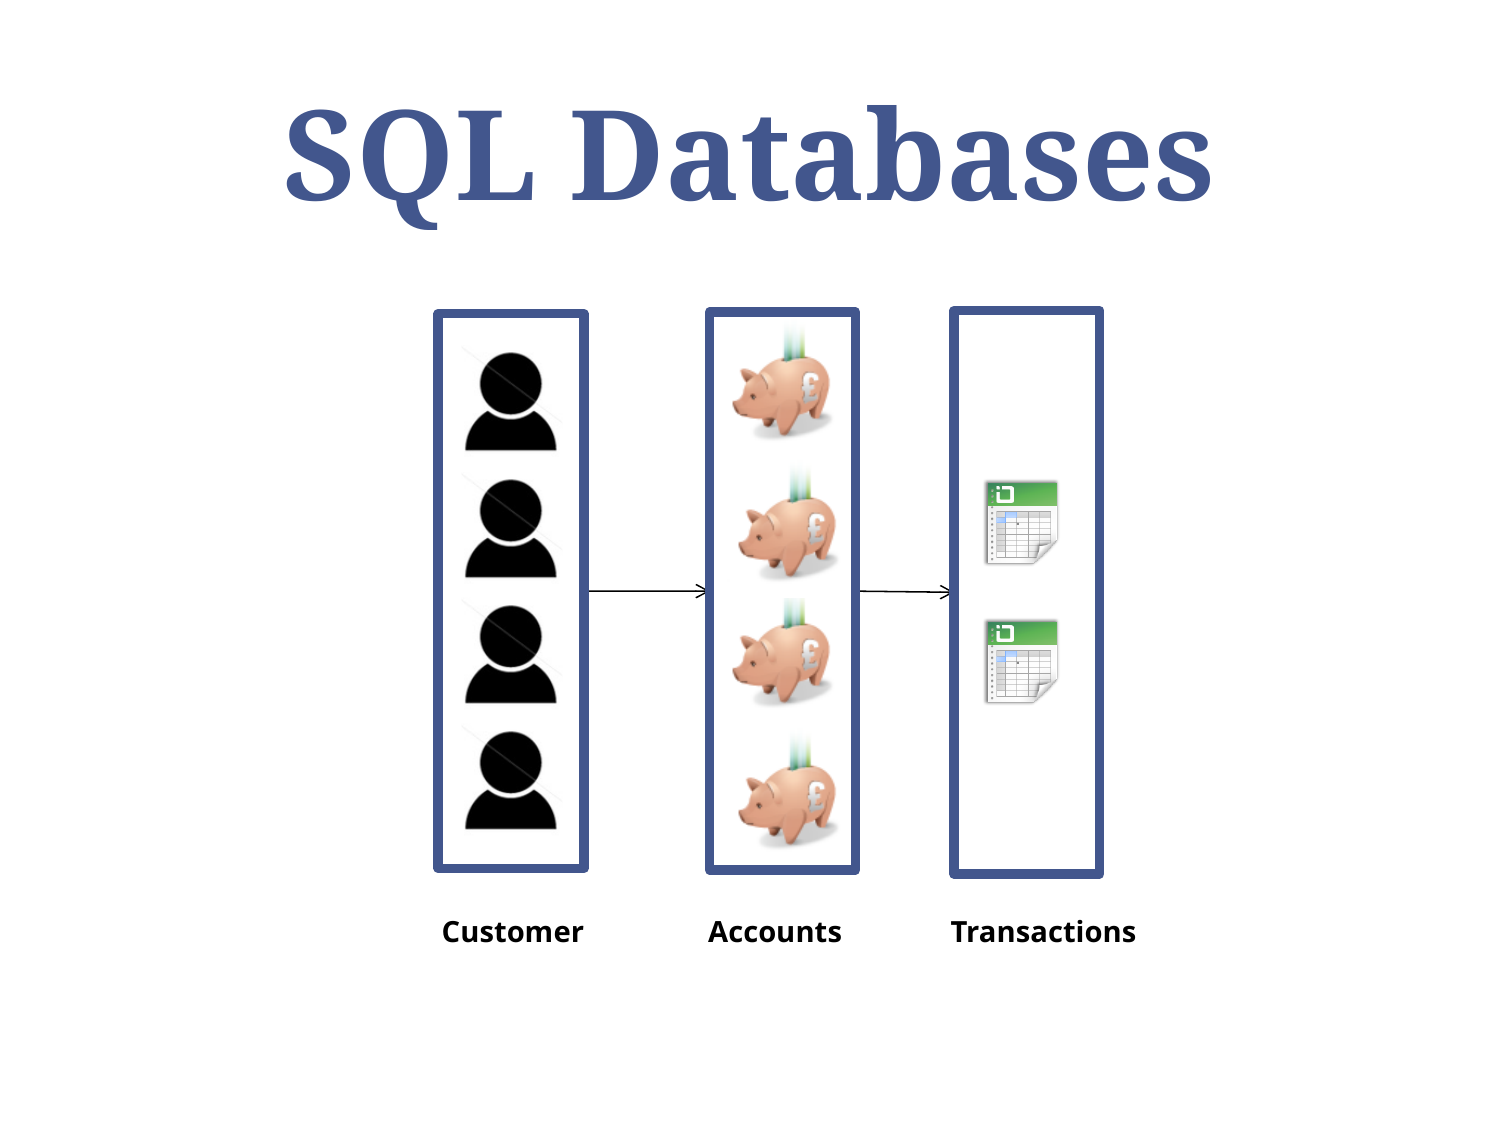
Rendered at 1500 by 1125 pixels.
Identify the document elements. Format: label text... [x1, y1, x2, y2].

text_box Transactions [935, 905, 1152, 956]
text_box [952, 308, 1102, 876]
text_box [461, 310, 1069, 866]
text_box [436, 311, 459, 871]
text_box Accounts [693, 905, 858, 956]
text_box Customer [426, 905, 600, 956]
text_box SQL Databases [0, 68, 1500, 234]
